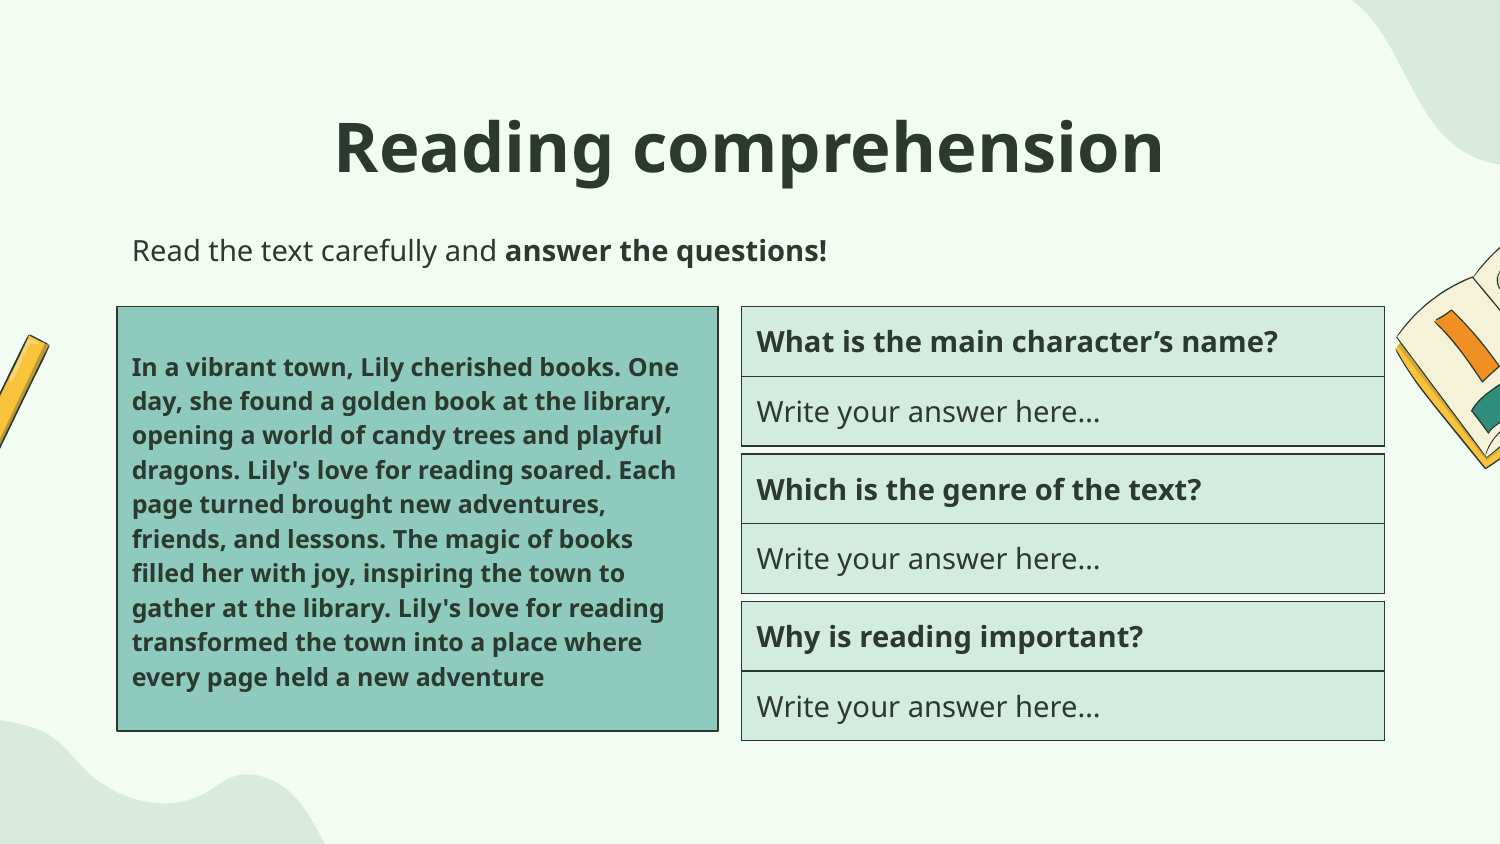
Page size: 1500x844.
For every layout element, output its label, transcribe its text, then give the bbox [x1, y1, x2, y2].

table_header What is the main character’s name? [742, 307, 1384, 376]
text_box In a vibrant town, Lily cherished books. One day, she found a golden book at the library, opening a world of candy trees and playful dragons. Lily's love for reading soared. Each page turned brought new adventures, friends, and lessons. The magic of books filled her with joy, inspiring the town to gather at the library. Lily's love for reading transformed the town into a place where every page held a new adventure [116, 306, 718, 732]
table_cell Write your answer here… [742, 672, 1384, 740]
table_header Why is reading important? [742, 602, 1384, 670]
table_cell Write your answer here… [742, 524, 1384, 593]
table_header Which is the genre of the text? [742, 455, 1384, 523]
table_cell Write your answer here… [742, 377, 1384, 445]
text_box Read the text carefully and answer the questions! [116, 212, 1381, 277]
title Reading comprehension [116, 88, 1383, 183]
